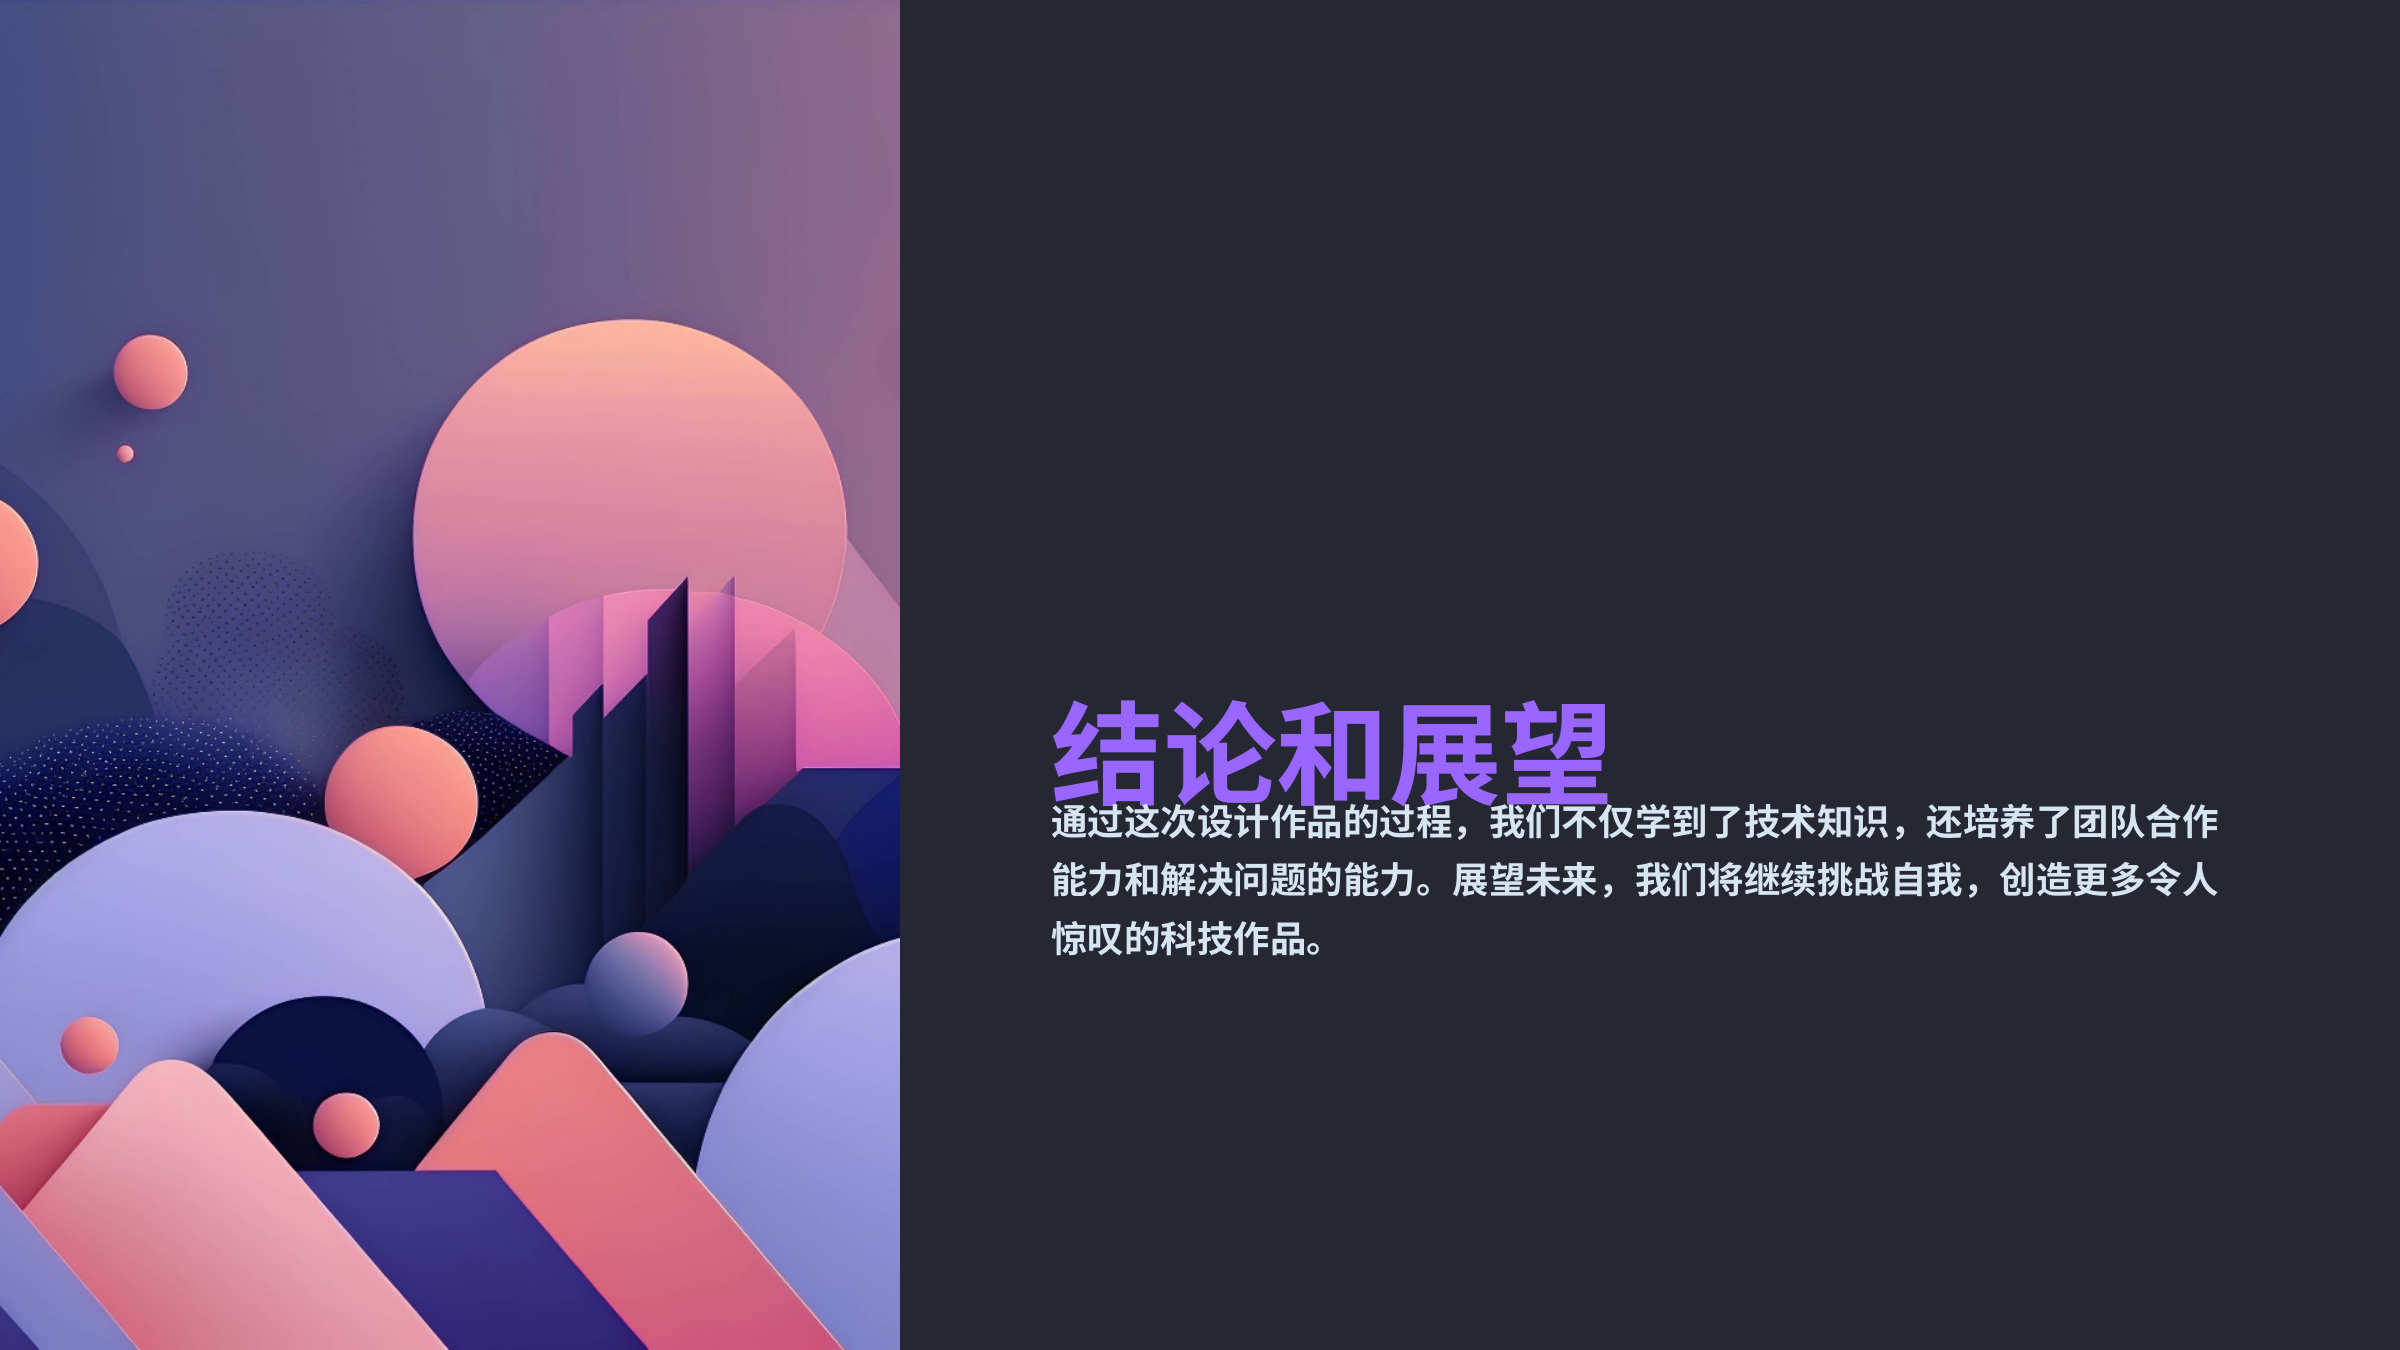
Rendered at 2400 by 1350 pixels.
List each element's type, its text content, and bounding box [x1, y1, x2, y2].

picture [0, 0, 900, 1350]
text_box [900, 0, 2400, 1350]
text_box 结论和展望 [1036, 676, 1766, 776]
text_box 通过这次设计作品的过程，我们不仅学到了技术知识，还培养了团队合作能力和解决问题的能力。展望未来，我们将继续挑战自我，创造更多令人惊叹的科技作品。 [1036, 776, 2264, 952]
